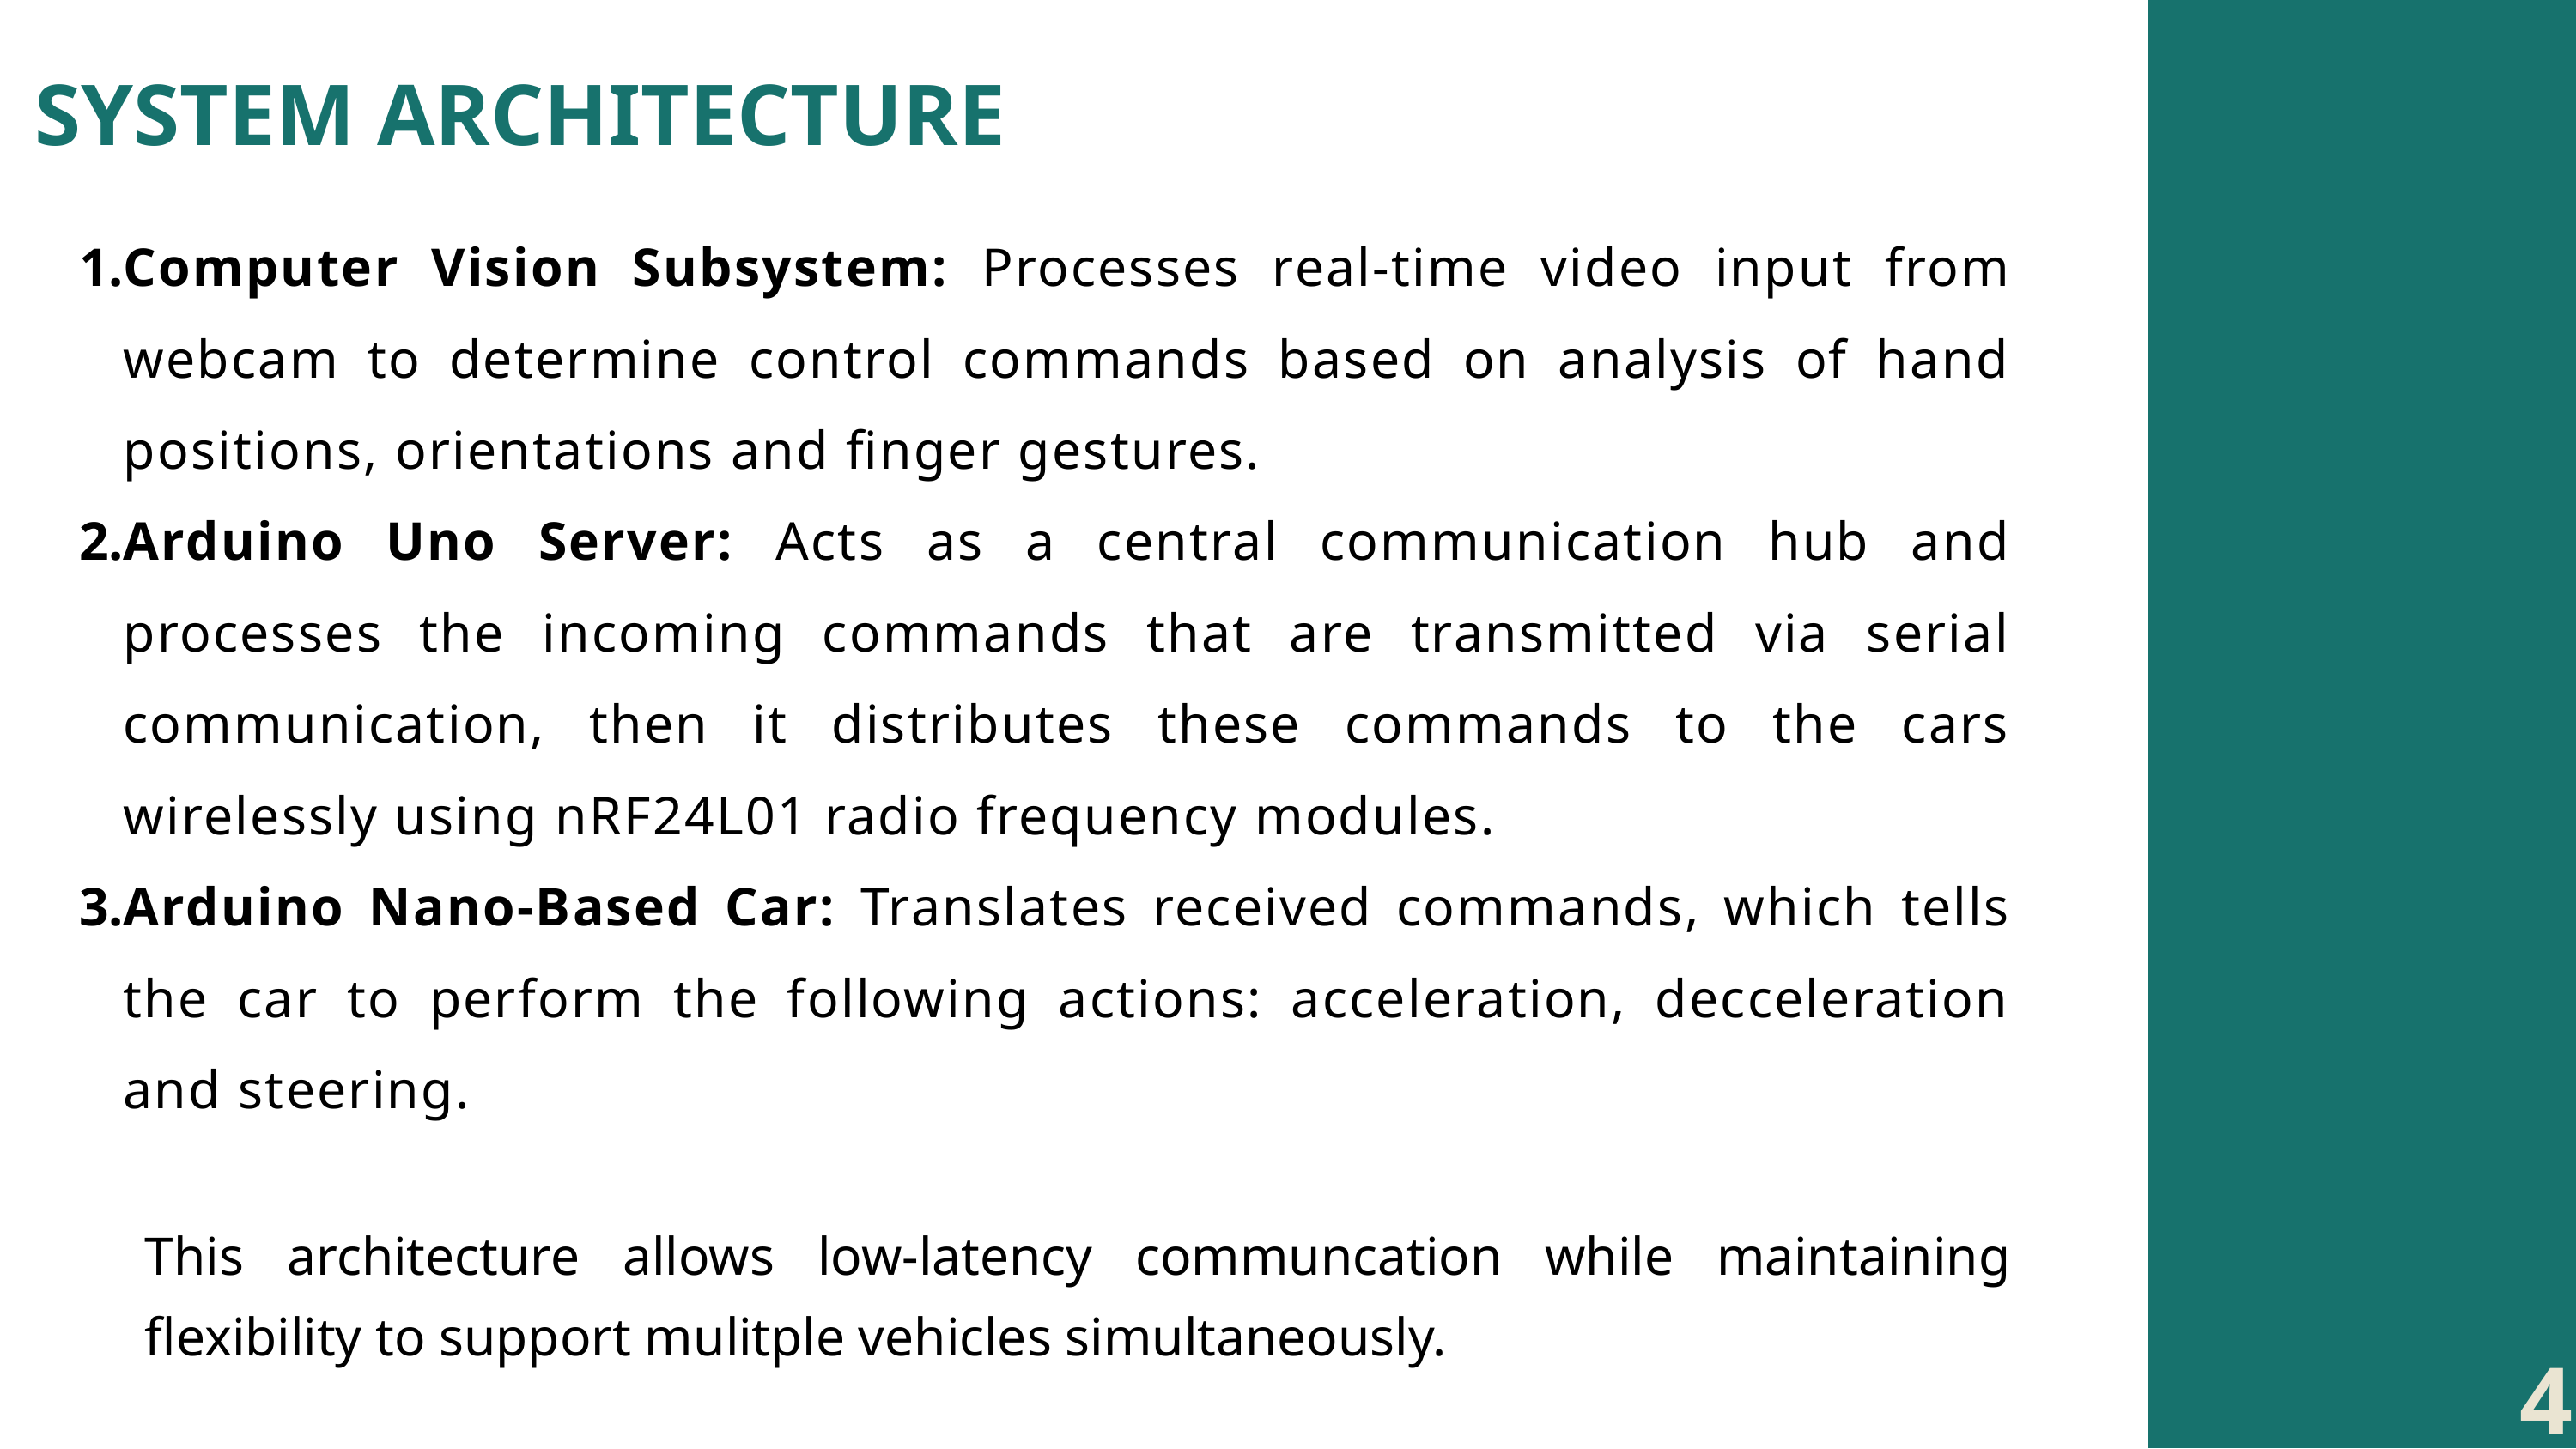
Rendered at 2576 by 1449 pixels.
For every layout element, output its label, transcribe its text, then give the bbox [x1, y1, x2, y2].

text_box SYSTEM ARCHITECTURE [34, 74, 1971, 205]
text_box Computer Vision Subsystem: Processes real-time video input from webcam to determine control commands based on analysis of hand positions, orientations and finger gestures. Arduino Uno Server: Acts as a central communication hub and processes the incoming commands that are transmitted via serial communication, then it distributes these commands to the cars wirelessly using nRF24L01 radio frequency modules. Arduino Nano-Based Car: Translates received commands, which tells the car to perform the following actions: acceleration, decceleration and steering. [34, 205, 2013, 1394]
text_box This architecture allows low-latency communcation while maintaining flexibility to support mulitple vehicles simultaneously. [144, 1204, 2013, 1367]
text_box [2148, 0, 2576, 1449]
